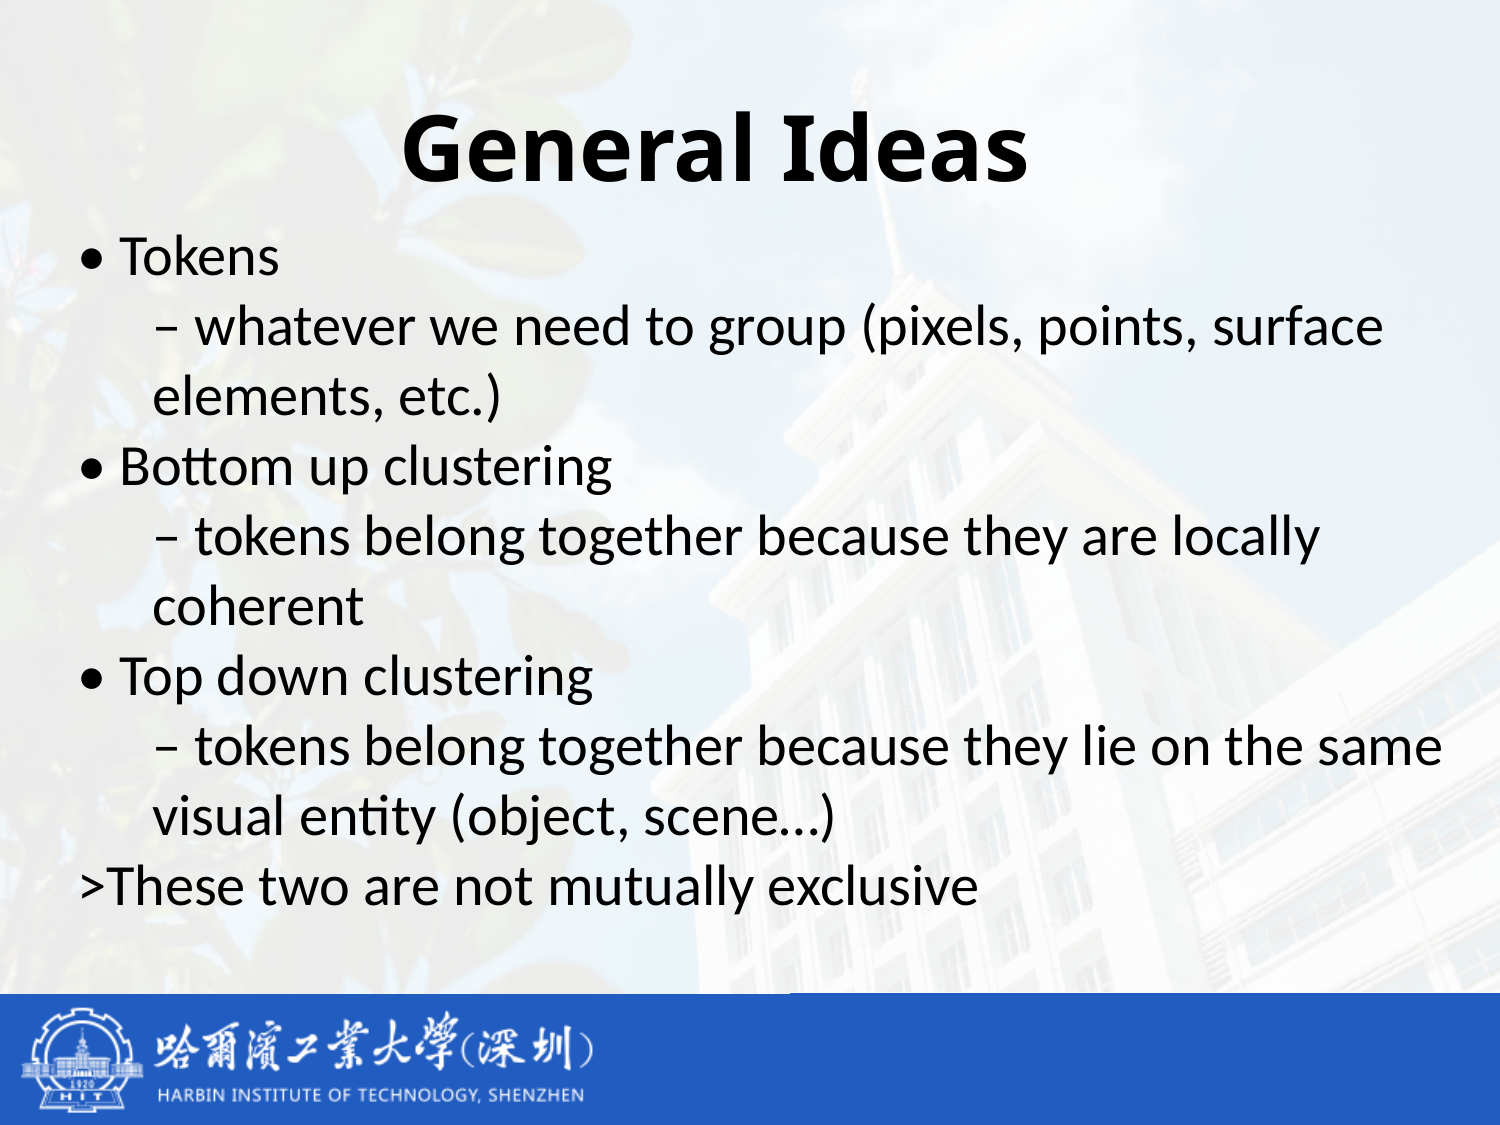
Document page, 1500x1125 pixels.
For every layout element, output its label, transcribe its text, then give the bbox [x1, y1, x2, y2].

picture [0, 992, 1500, 1125]
text_box • Tokens – whatever we need to group (pixels, points, surface elements, etc.) • Bottom up clustering – tokens belong together because they are locally coherent • Top down clustering – tokens belong together because they lie on the same visual entity (object, scene…) >These two are not mutually exclusive [62, 210, 1486, 925]
text_box General Ideas [76, 82, 1354, 207]
